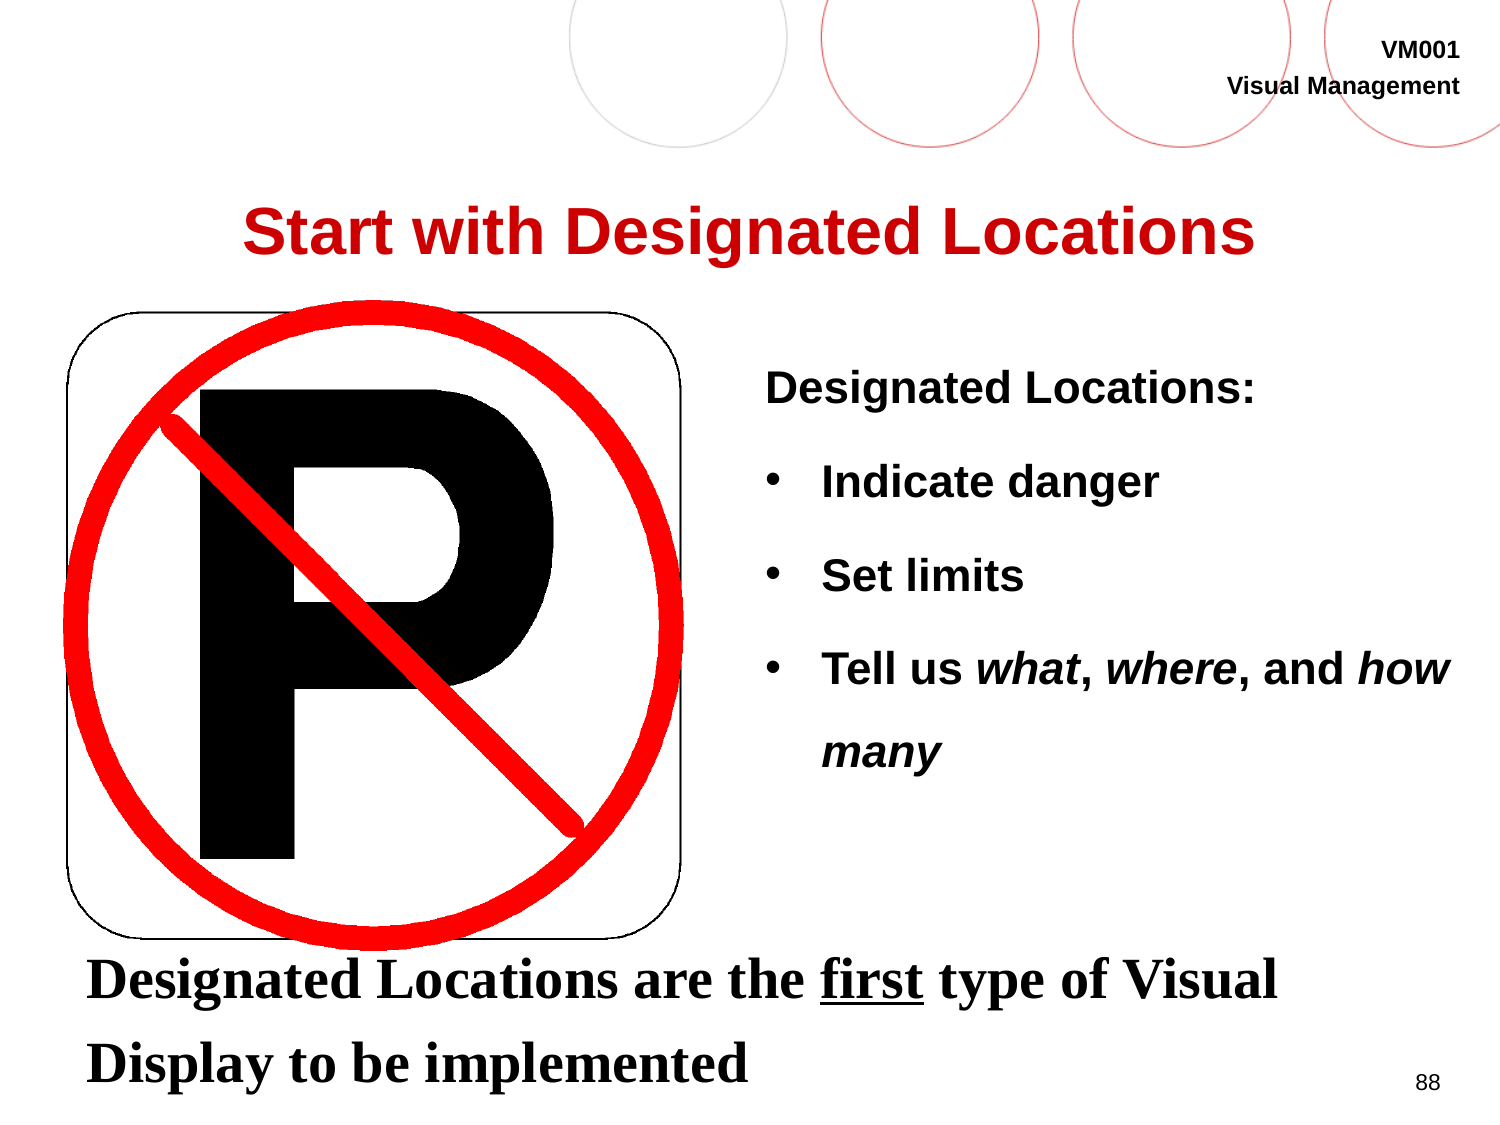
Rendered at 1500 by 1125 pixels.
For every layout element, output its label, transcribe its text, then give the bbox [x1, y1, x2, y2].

text_box Designated Locations are the first type of Visual Display to be implemented [71, 918, 1430, 1102]
picture [62, 299, 687, 953]
list Designated Locations: Indicate danger Set limits Tell us what, where, and how many [750, 350, 1475, 850]
title Start with Designated Locations [62, 183, 1438, 286]
picture [568, 0, 1500, 149]
